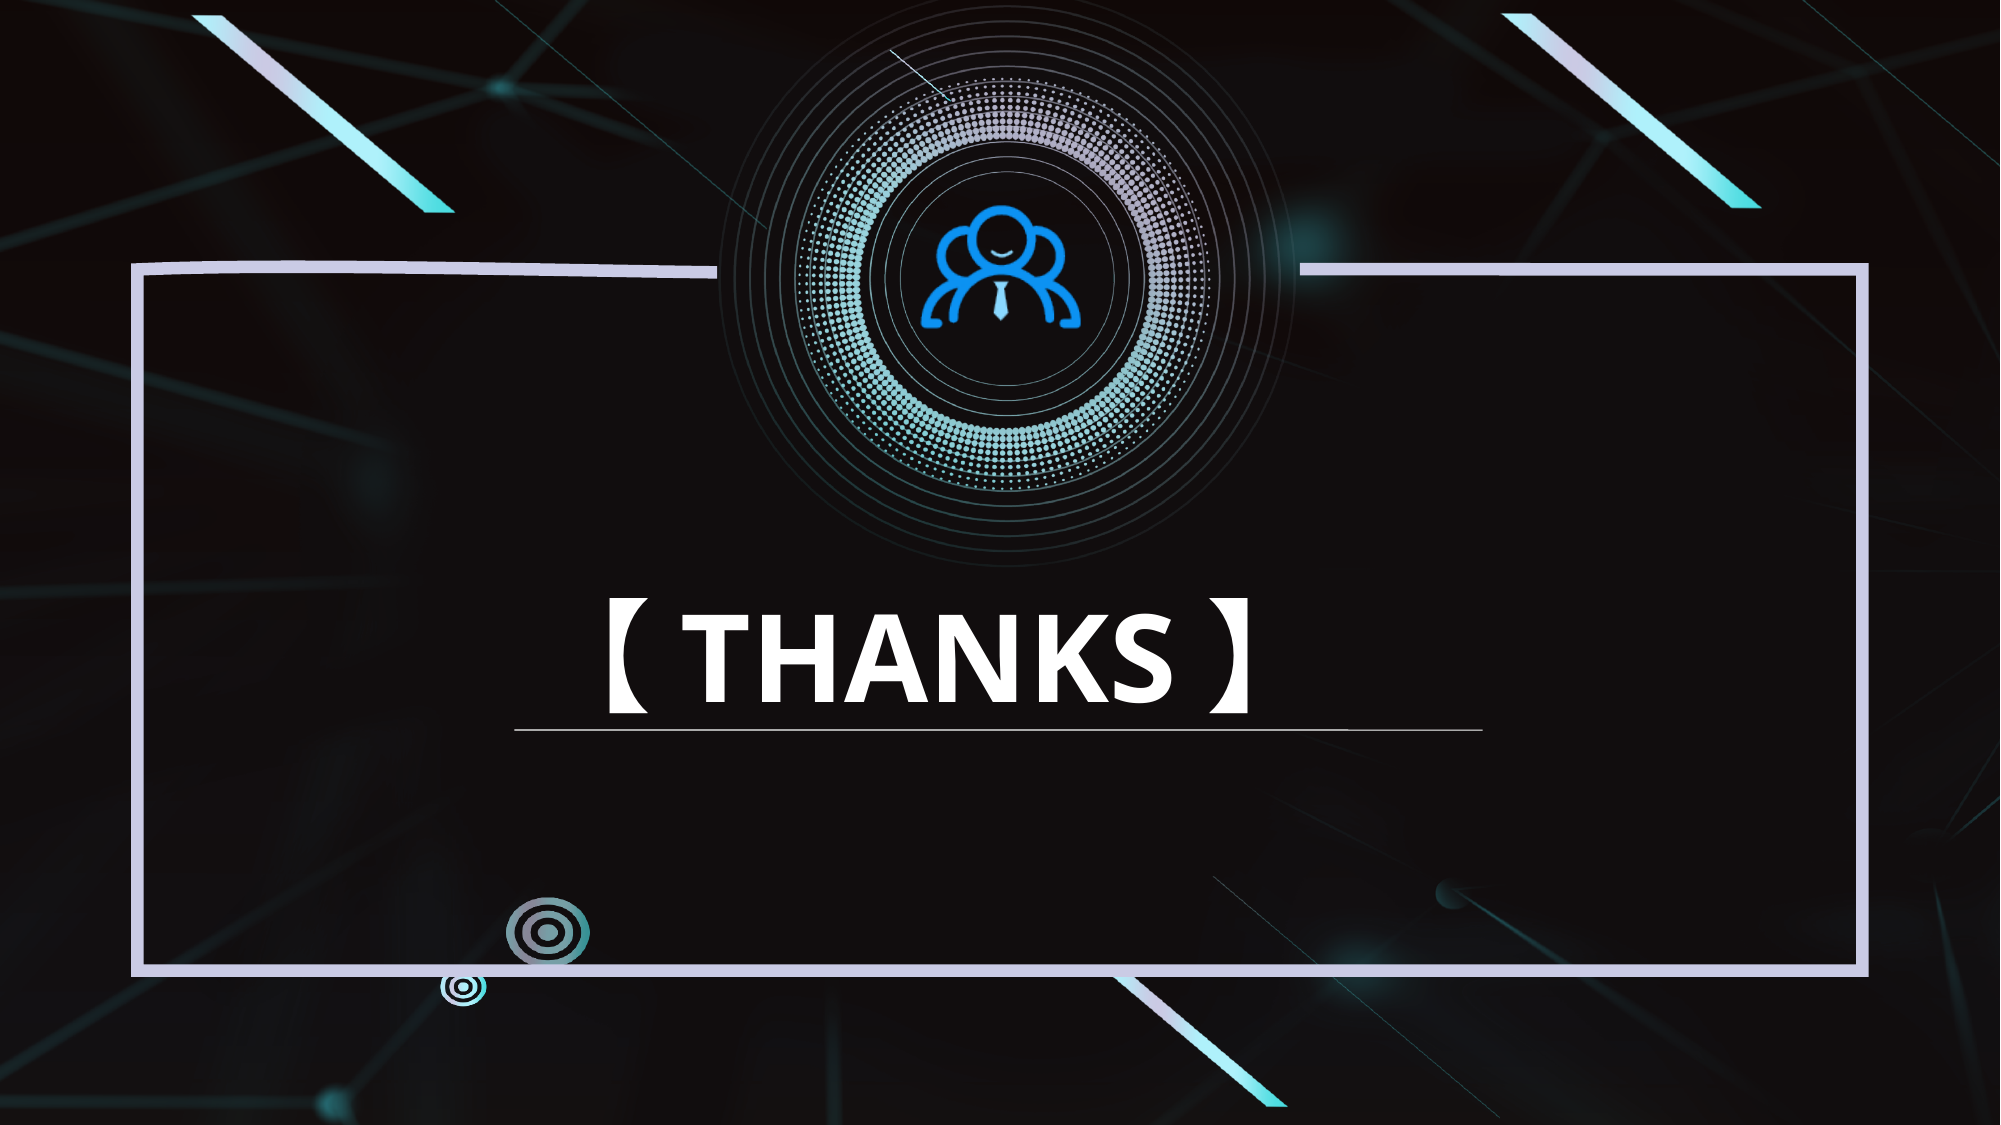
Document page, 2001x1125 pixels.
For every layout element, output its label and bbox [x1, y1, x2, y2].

text_box [1563, 268, 1864, 972]
picture [0, 0, 2000, 1125]
text_box [136, 265, 437, 972]
